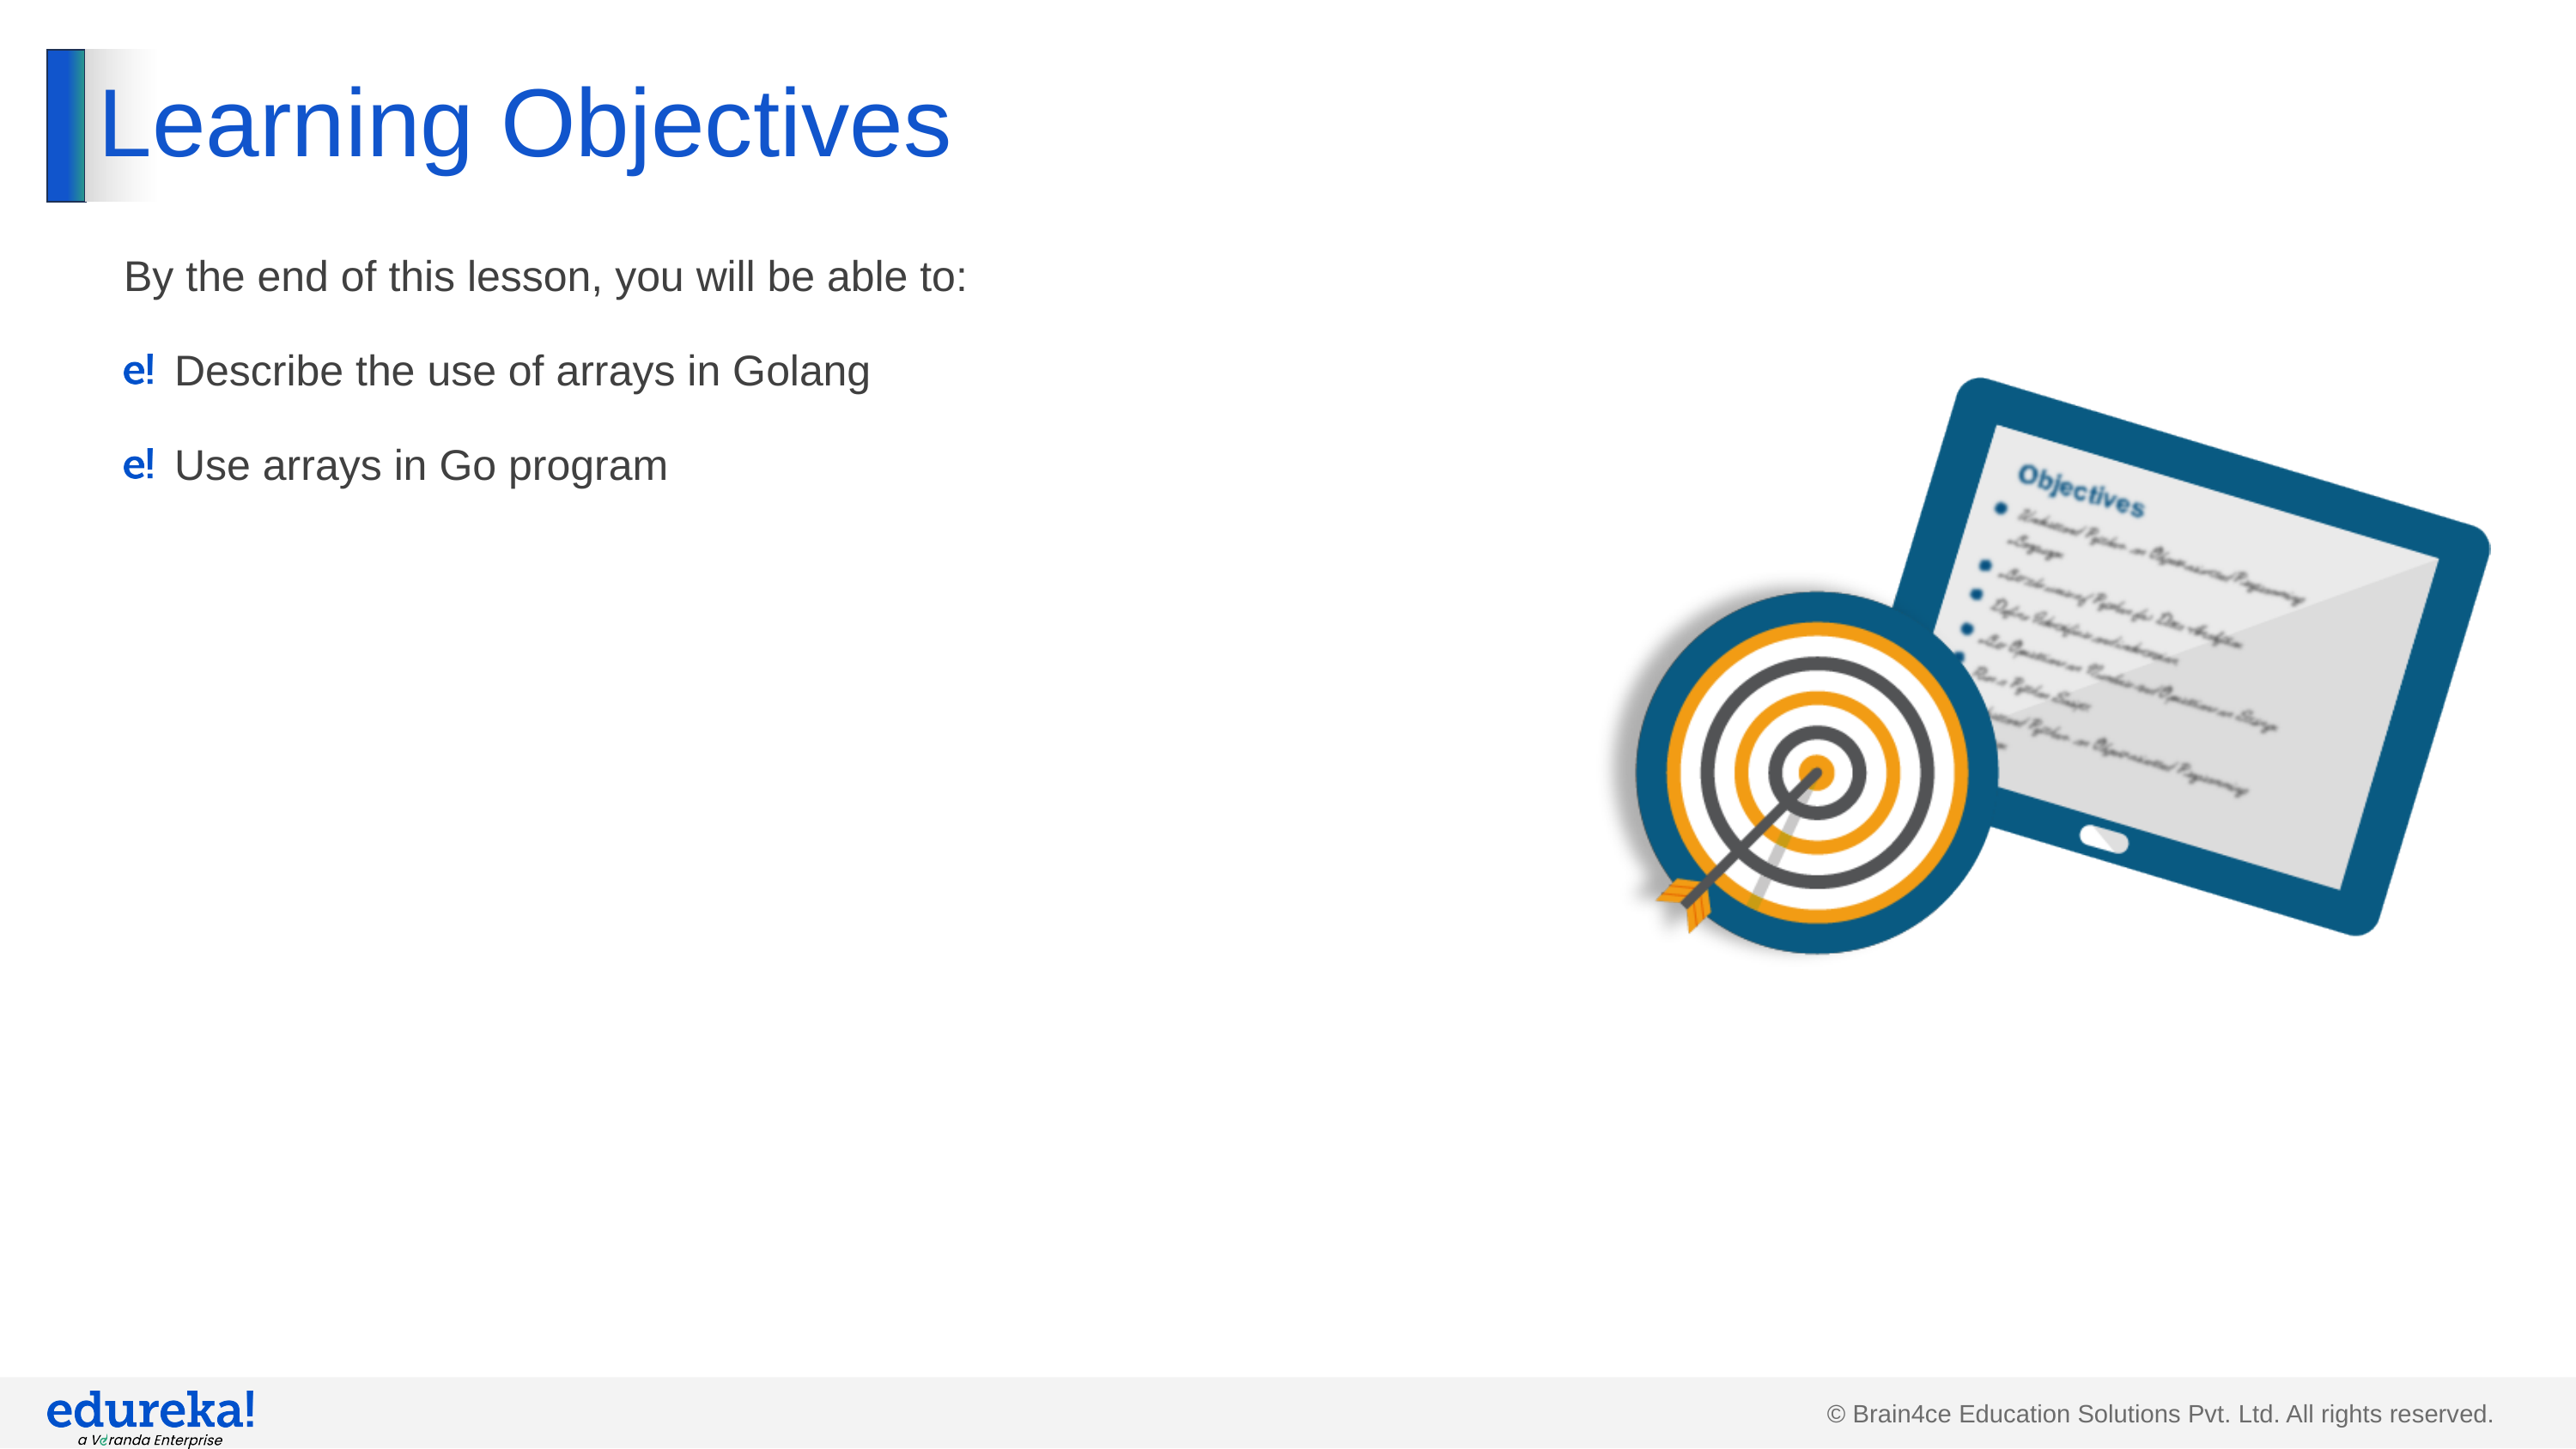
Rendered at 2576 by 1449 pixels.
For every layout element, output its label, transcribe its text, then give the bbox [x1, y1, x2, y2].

picture [124, 354, 153, 385]
list By the end of this lesson, you will be able to: Describe the use of arrays in Golang Use arrays in Go program [85, 242, 2491, 1332]
picture [124, 448, 153, 479]
title Learning Objectives [85, 49, 2491, 202]
picture [47, 1391, 253, 1449]
